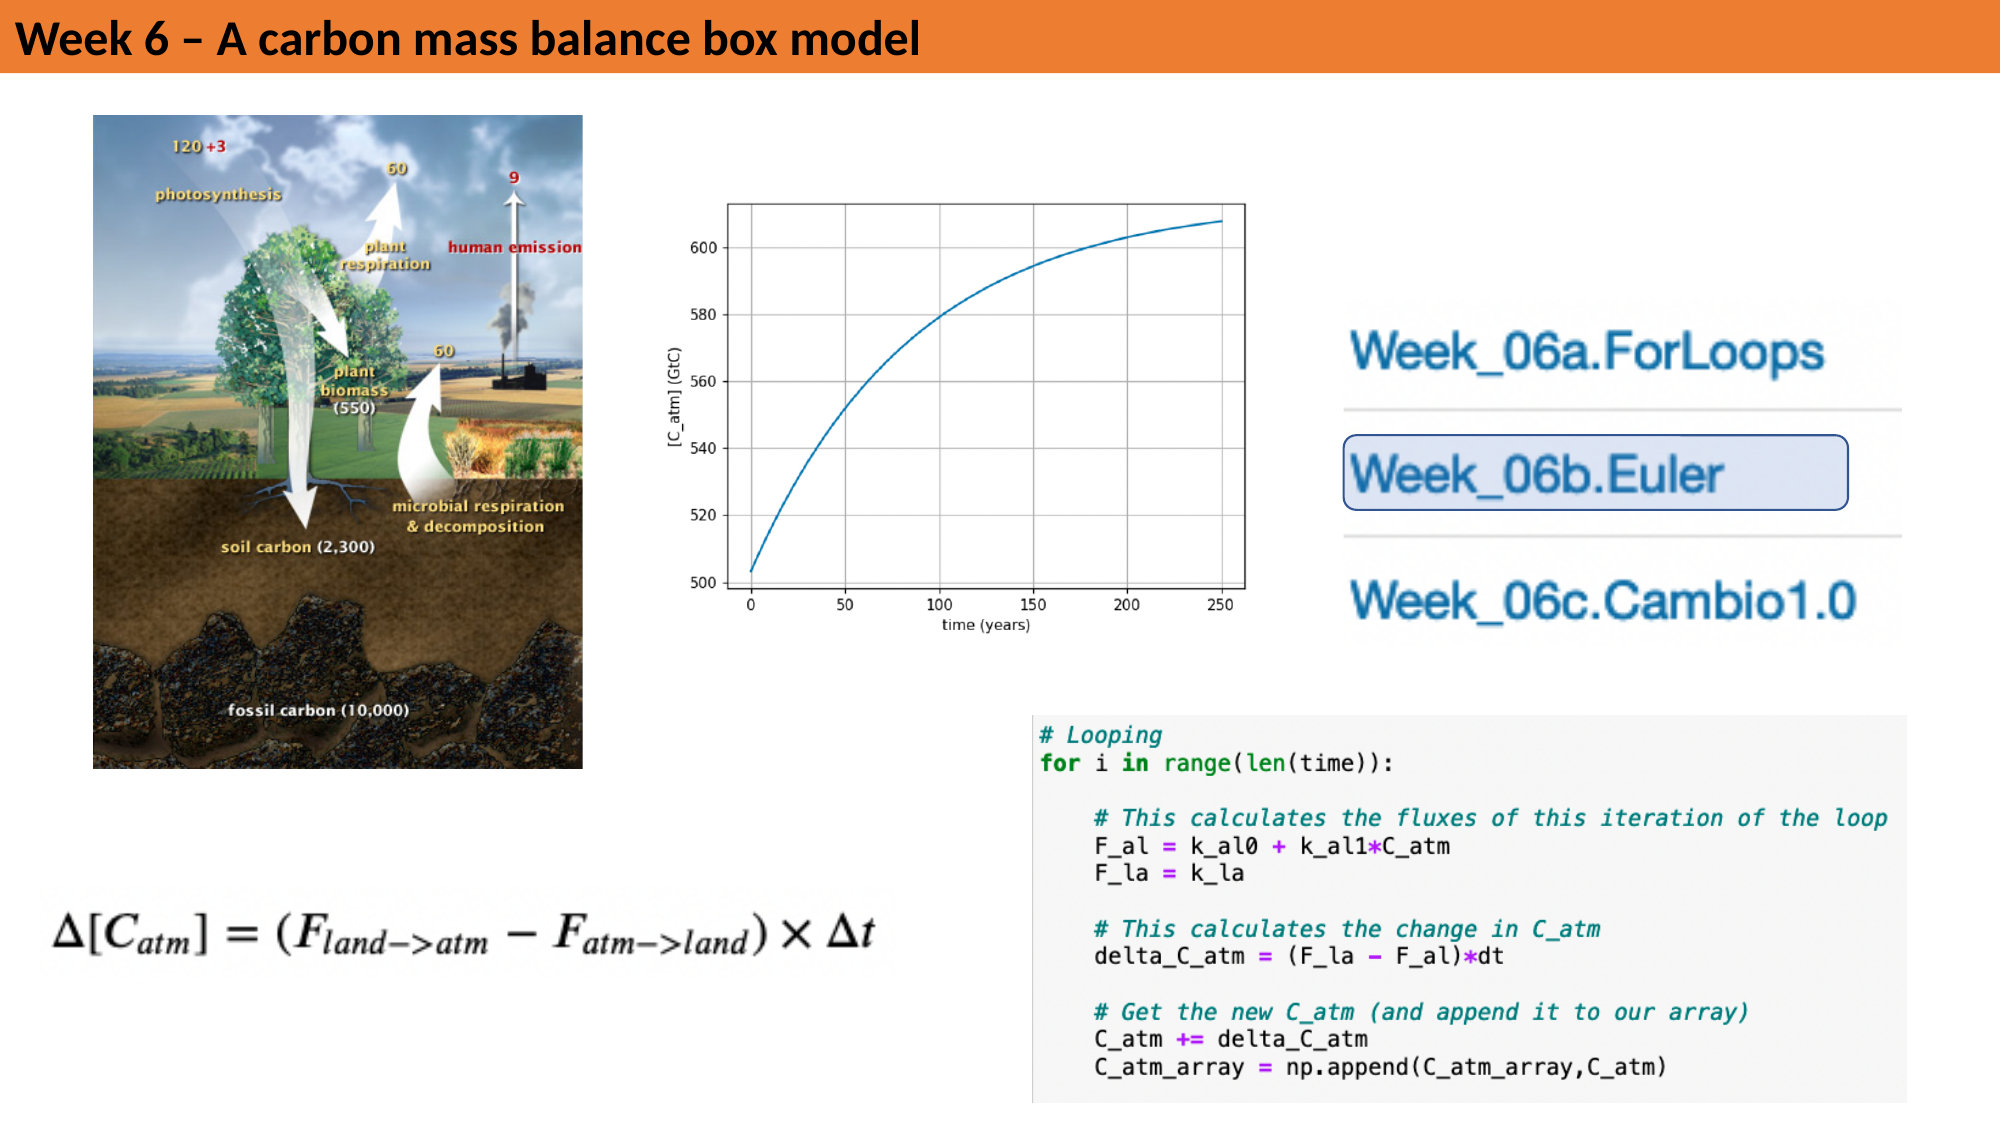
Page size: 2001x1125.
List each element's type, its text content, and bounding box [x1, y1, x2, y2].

text_box Week 6 – A carbon mass balance box model [0, 0, 2000, 74]
picture [1032, 715, 1907, 1103]
picture [1343, 298, 1902, 647]
picture [39, 885, 898, 979]
picture [628, 162, 1290, 644]
picture [93, 115, 583, 769]
